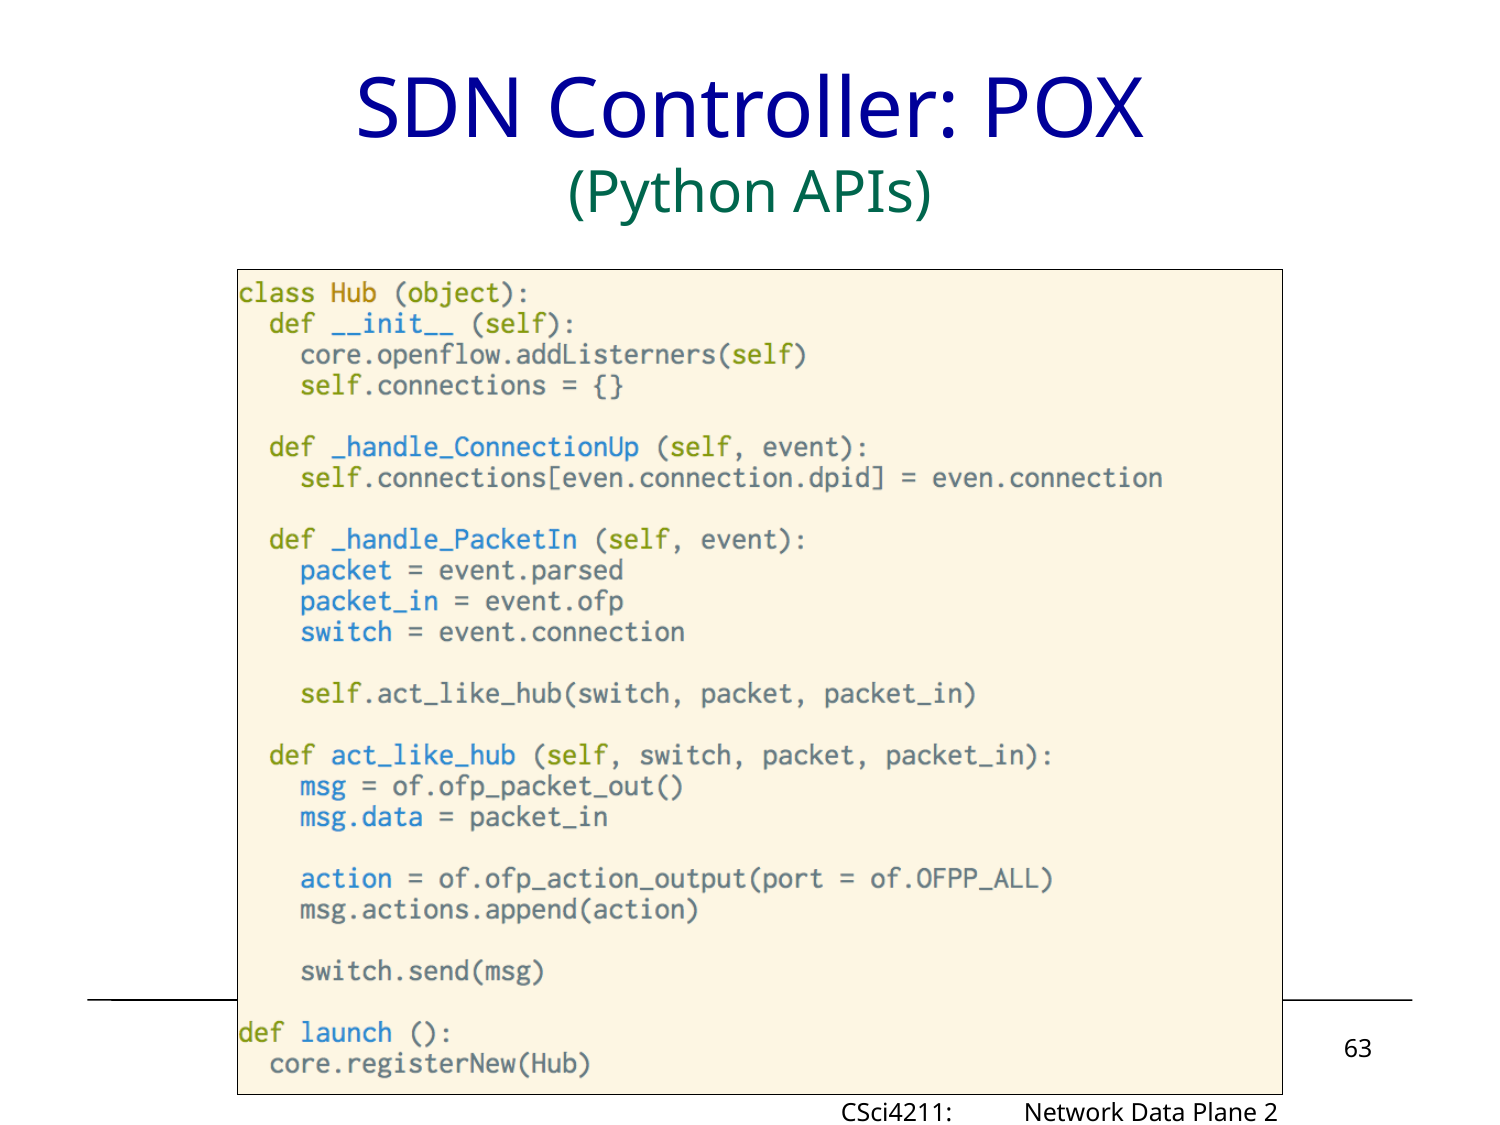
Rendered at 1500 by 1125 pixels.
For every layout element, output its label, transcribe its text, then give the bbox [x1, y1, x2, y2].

footer CSci4211: Network Data Plane 2 [765, 1089, 1354, 1125]
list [236, 269, 1283, 1095]
title SDN Controller: POX (Python APIs) [75, 45, 1425, 233]
slide_number 63 [1287, 1024, 1388, 1101]
